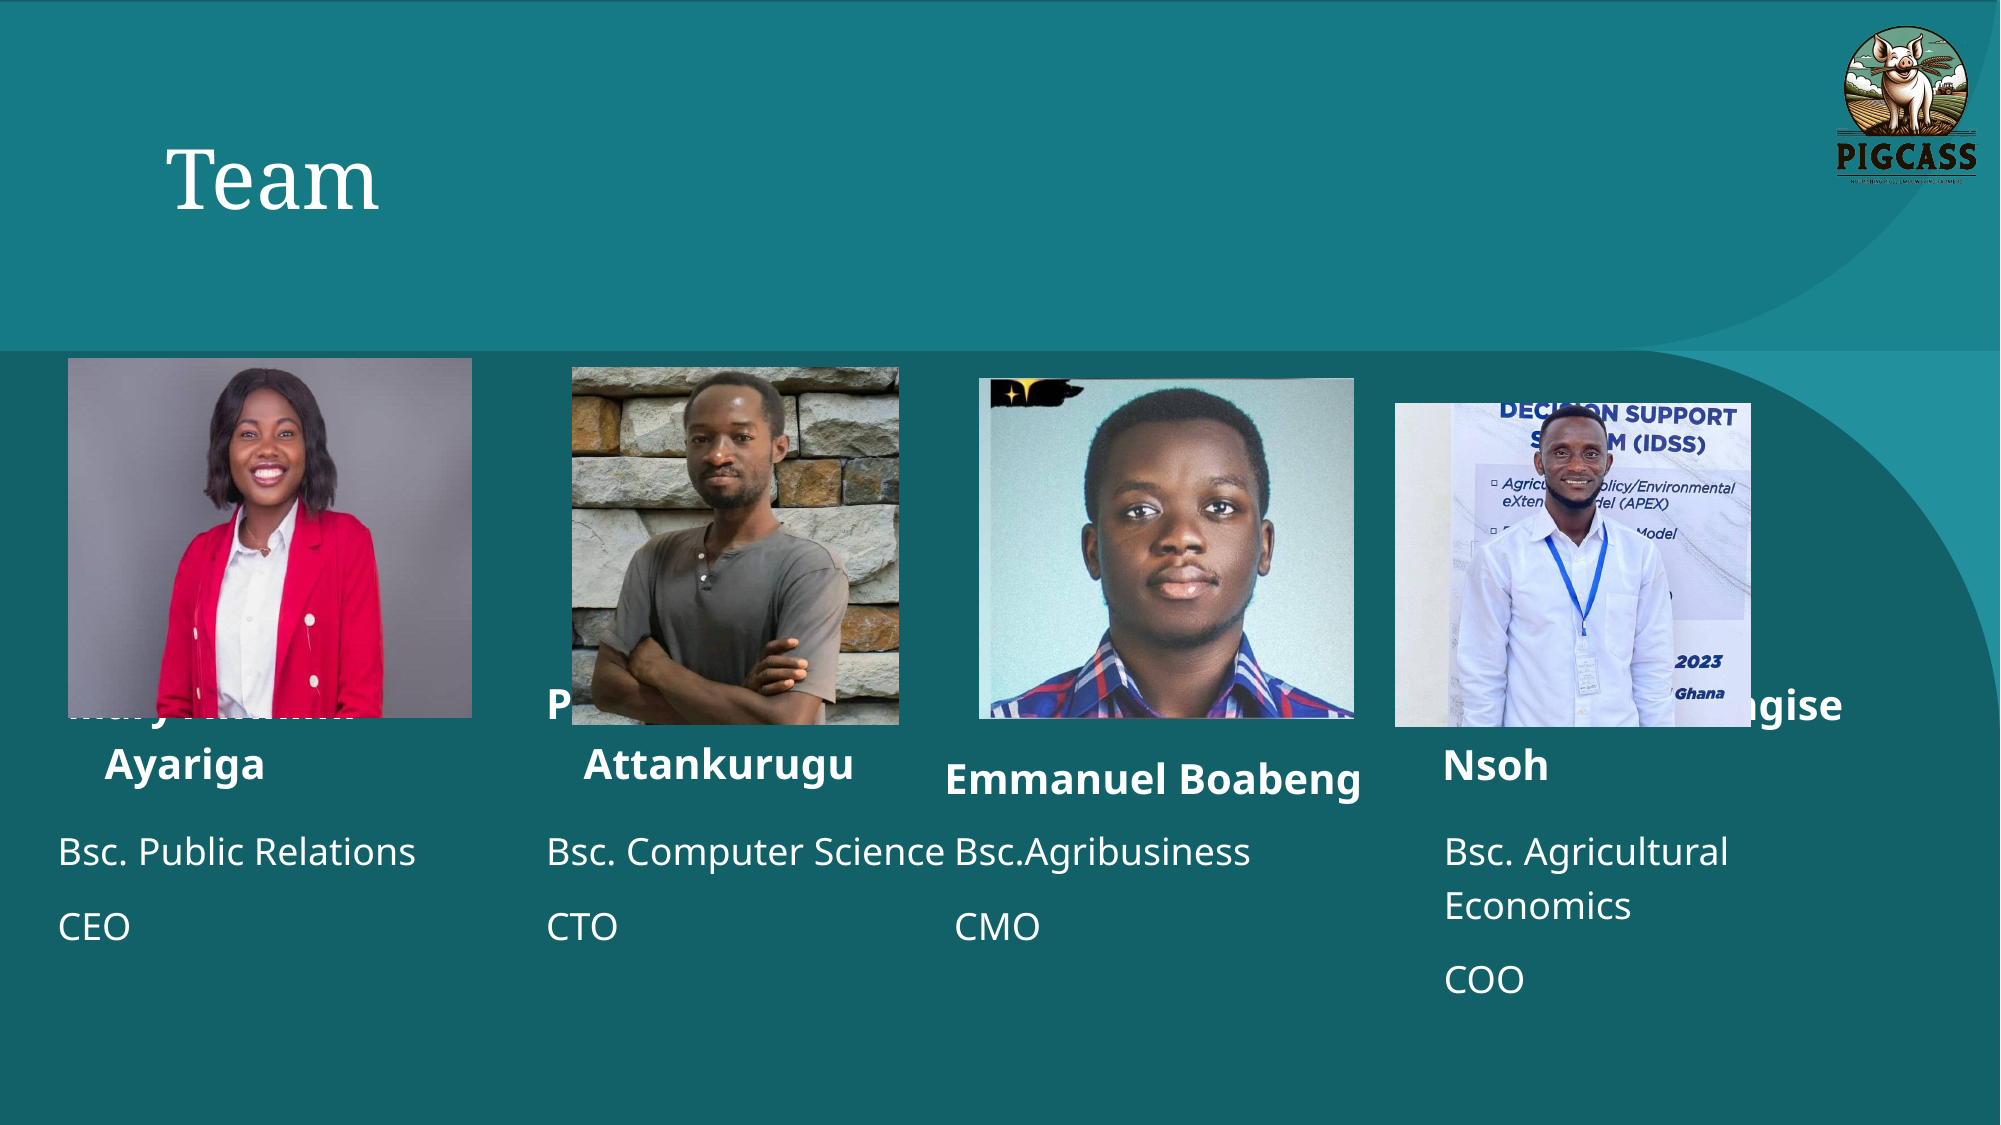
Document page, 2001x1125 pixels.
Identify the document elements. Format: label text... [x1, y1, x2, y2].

title Team [0, 1, 2000, 351]
picture [572, 367, 899, 725]
list Emmanuel Boabeng [929, 706, 1406, 811]
list Bsc.Agribusiness CMO [939, 811, 1428, 893]
list Mary Awinimi Ayariga [52, 708, 517, 796]
list Patrick Attankurugu [531, 651, 965, 796]
picture [68, 358, 472, 718]
list Maxwell Awinikagise Nsoh [1389, 652, 1976, 797]
list Bsc. Agricultural Economics COO [1428, 811, 1919, 976]
picture [1814, 11, 2000, 197]
list Bsc. Public Relations CEO [42, 811, 517, 934]
list Bsc. Computer Science CTO [531, 811, 965, 934]
picture [1395, 403, 1751, 727]
picture [979, 378, 1354, 720]
